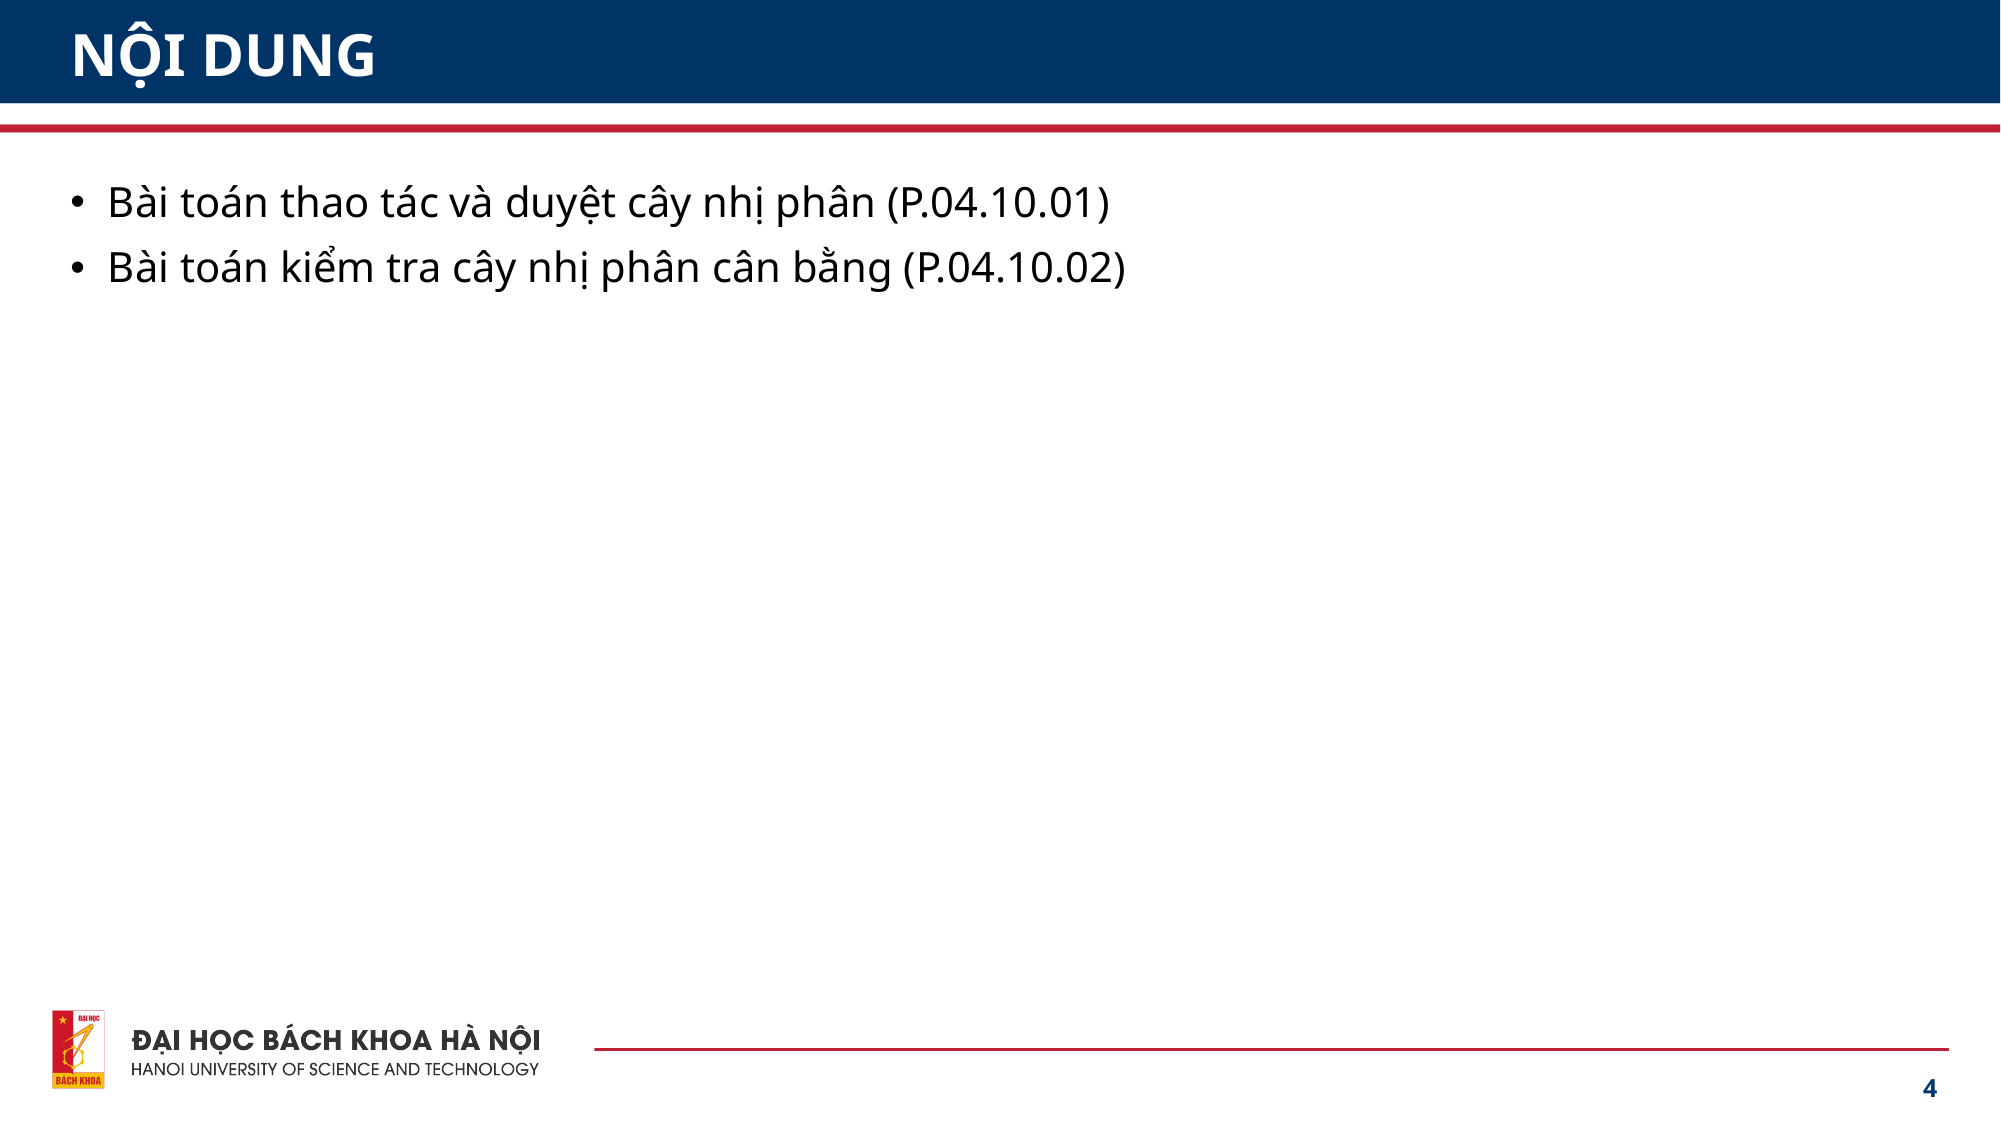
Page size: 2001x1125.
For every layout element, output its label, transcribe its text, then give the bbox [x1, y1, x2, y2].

title NỘI DUNG [55, 18, 1945, 90]
picture [0, 0, 2001, 1125]
list Bài toán thao tác và duyệt cây nhị phân (P.04.10.01) Bài toán kiểm tra cây nhị phân cân bằng (P.04.10.02) [55, 173, 1945, 979]
slide_number 4 [1502, 1065, 1953, 1125]
